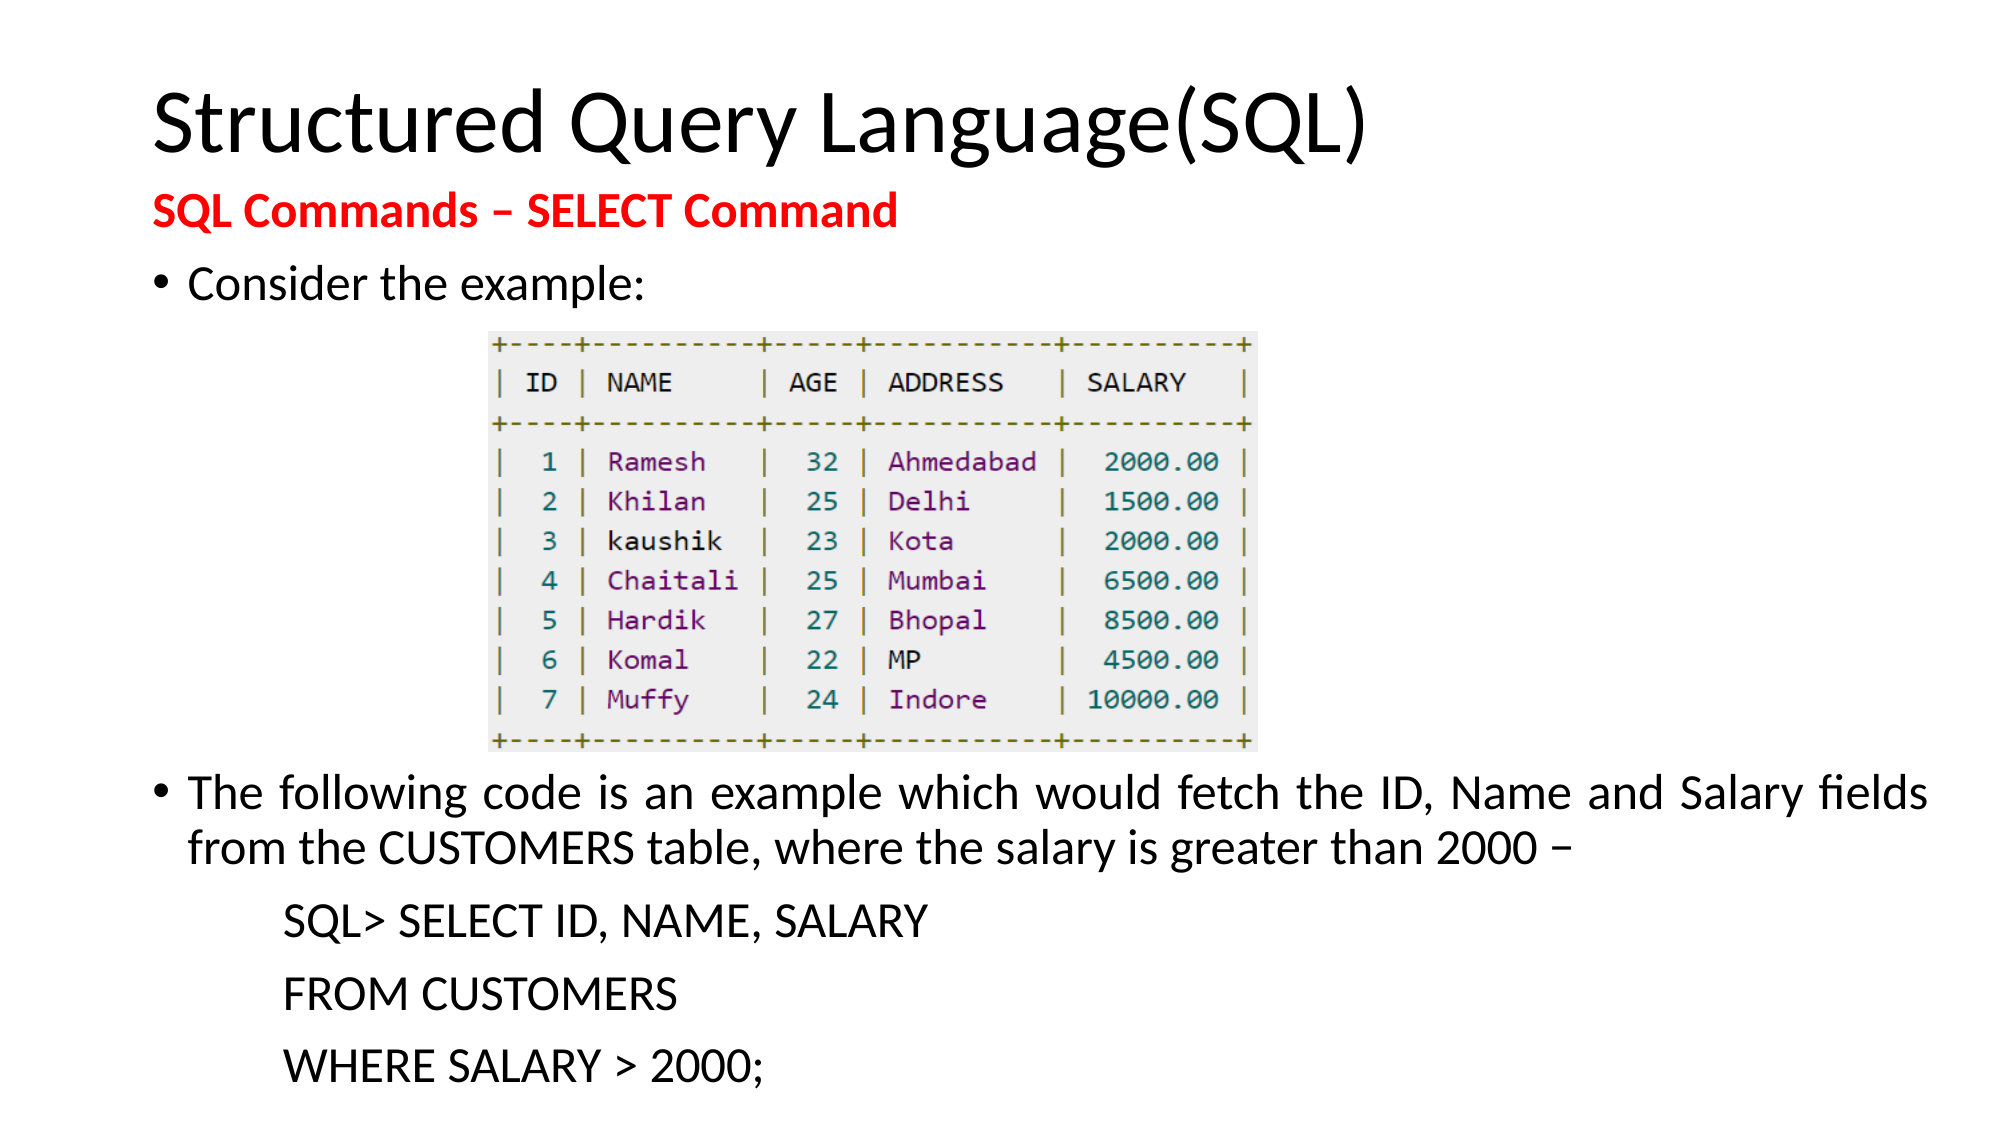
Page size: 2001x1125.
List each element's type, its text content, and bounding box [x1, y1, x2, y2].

title Structured Query Language(SQL) [137, 14, 1863, 176]
picture [488, 330, 1259, 752]
list SQL Commands – SELECT Command Consider the example: The following code is an example which would fetch the ID, Name and Salary fields from the CUSTOMERS table, where the salary is greater than 2000 − SQL> SELECT ID, NAME, SALARY FROM CUSTOMERS WHERE SALARY > 2000; [137, 176, 1946, 1111]
